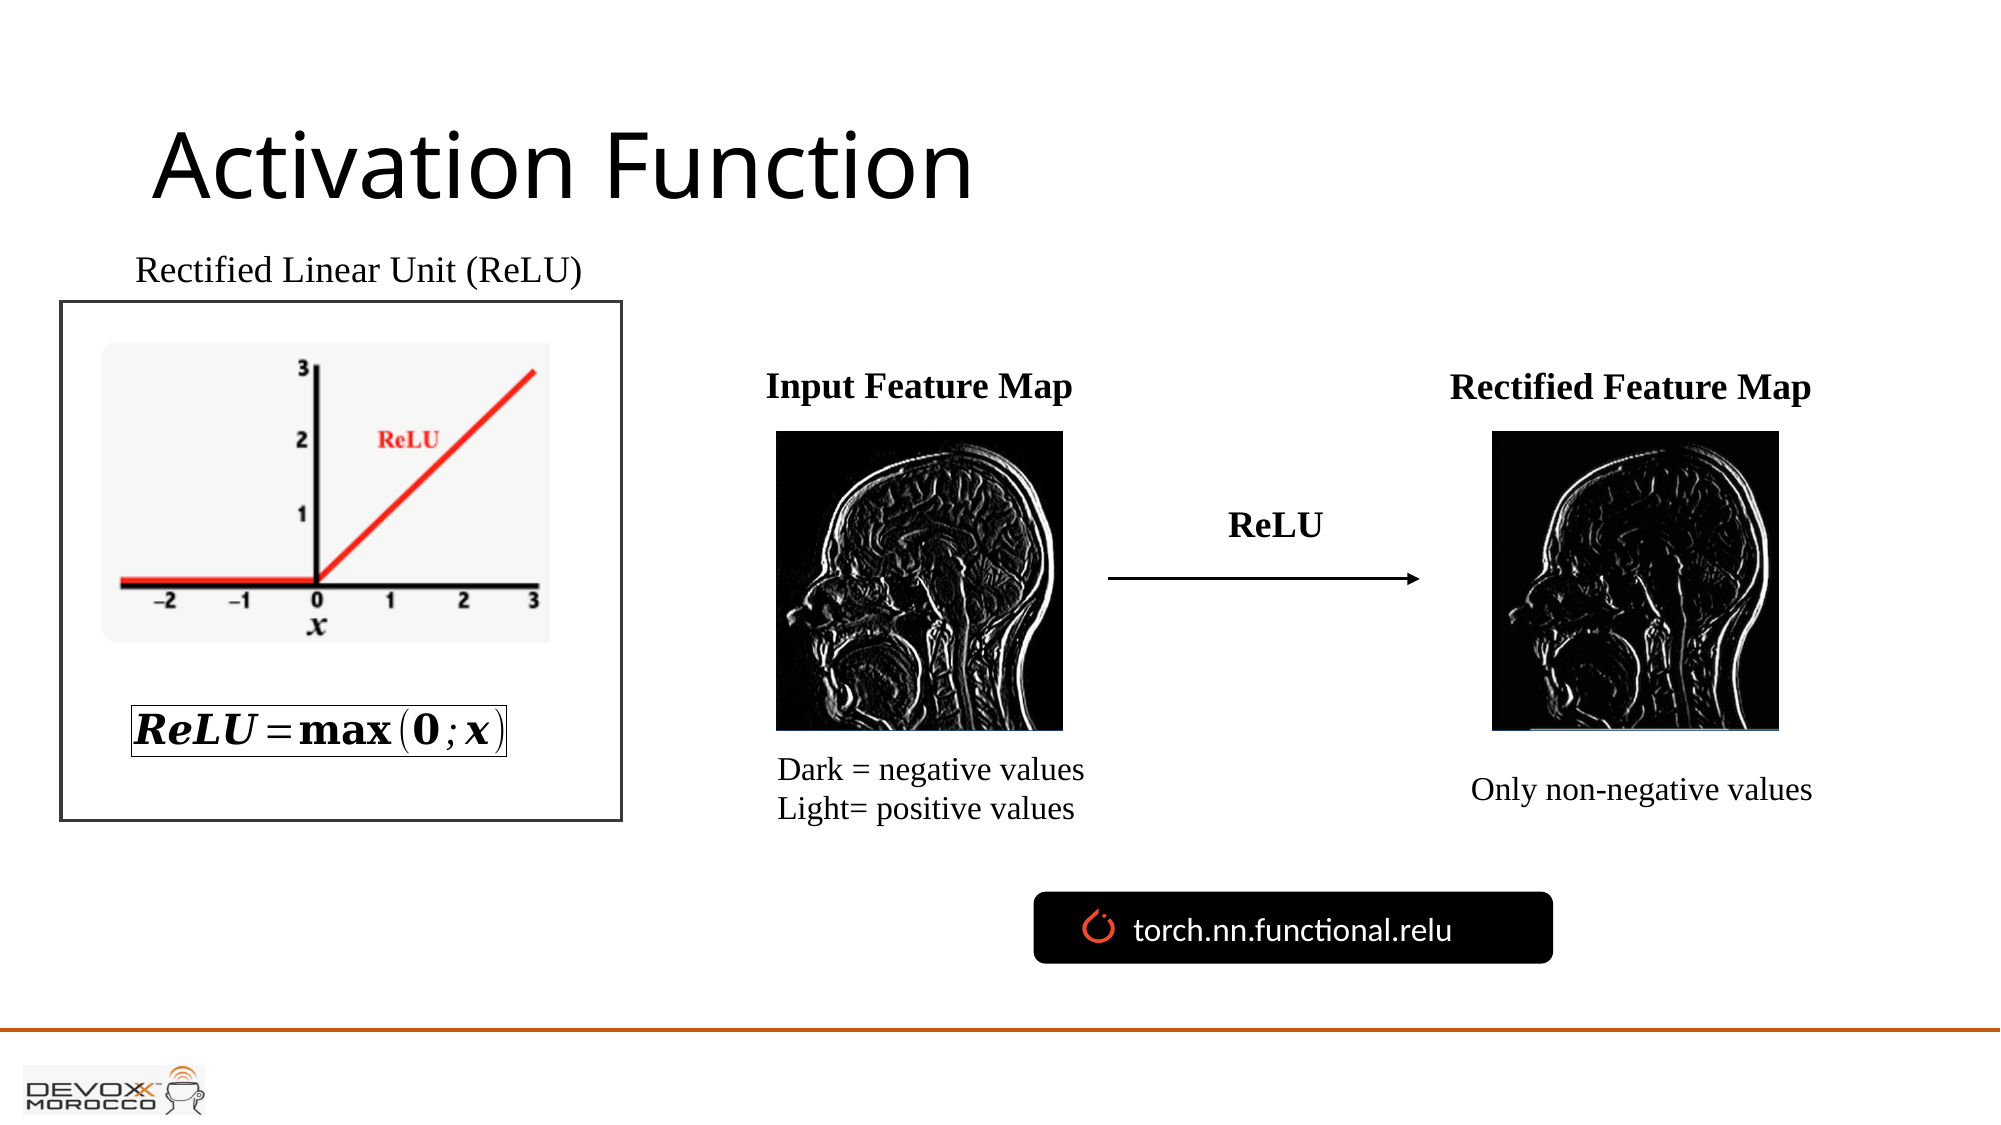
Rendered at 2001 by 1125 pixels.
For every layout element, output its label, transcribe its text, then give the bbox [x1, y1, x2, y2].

text_box Only non-negative values [1456, 759, 1882, 815]
picture [23, 1065, 205, 1115]
text_box [60, 300, 623, 821]
picture [776, 431, 1063, 731]
text_box Input Feature Map [749, 353, 1090, 414]
text_box ReLU [1143, 492, 1408, 553]
text_box Rectified Linear Unit (ReLU) [120, 237, 636, 298]
picture [1492, 431, 1779, 731]
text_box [1033, 891, 1554, 964]
text_box Dark = negative values Light= positive values [762, 739, 1188, 834]
title Activation Function [137, 59, 1863, 278]
text_box Rectified Feature Map [1399, 354, 1863, 415]
picture [102, 343, 550, 643]
